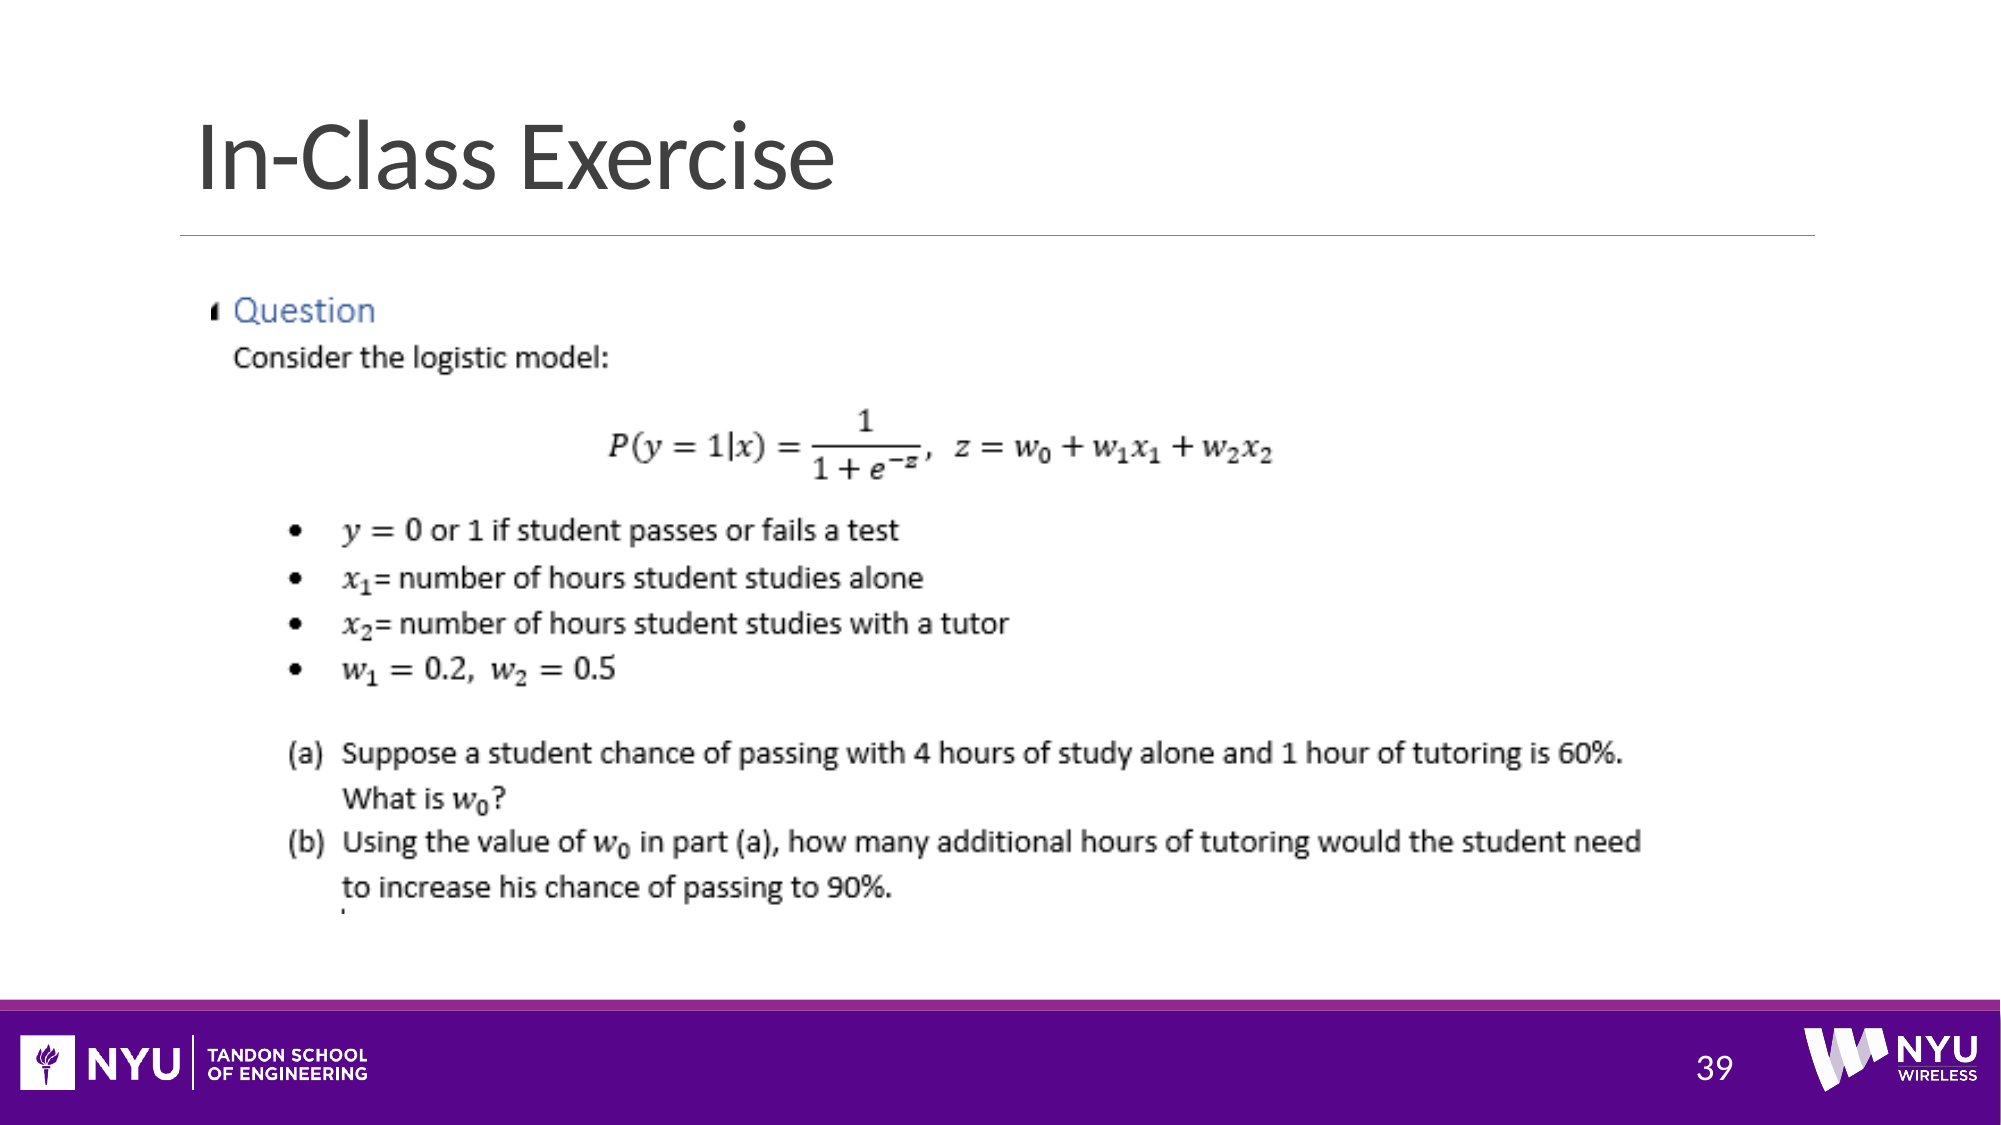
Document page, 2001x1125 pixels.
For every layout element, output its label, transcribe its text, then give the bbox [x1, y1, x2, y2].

picture [211, 273, 1710, 915]
title In-Class Exercise [180, 47, 1830, 218]
slide_number 39 [1533, 1035, 1749, 1096]
